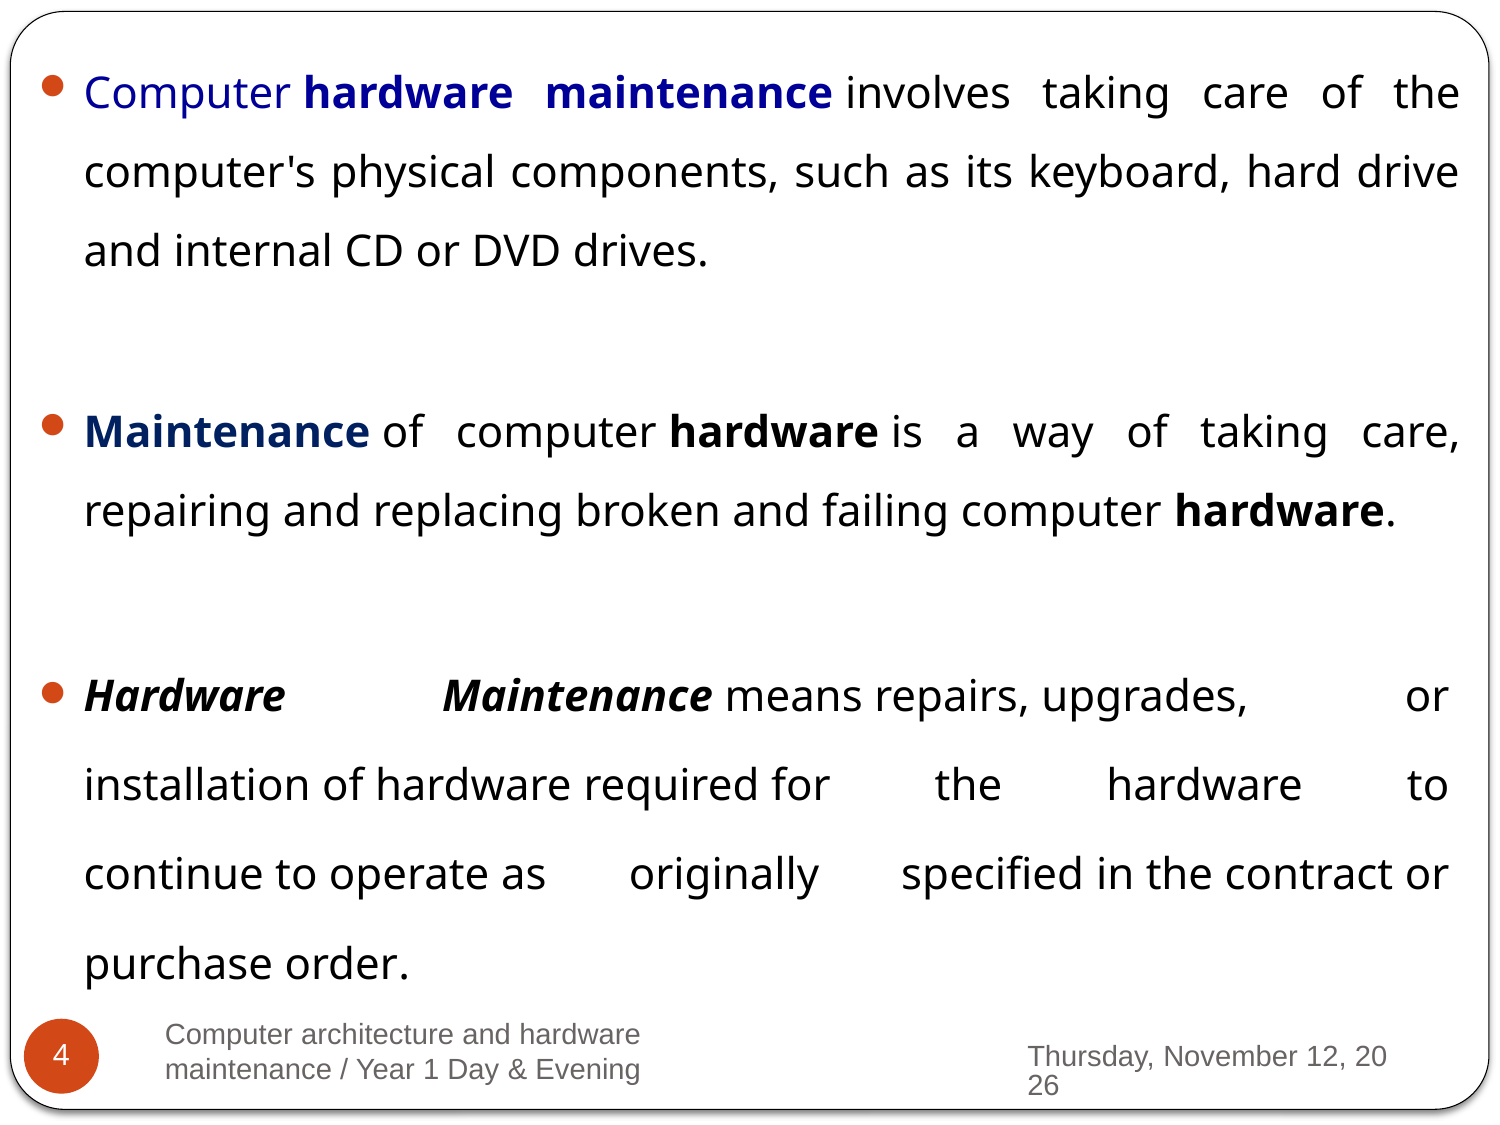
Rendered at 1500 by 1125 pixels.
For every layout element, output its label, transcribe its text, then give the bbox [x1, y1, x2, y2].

slide_number 4 [23, 1018, 99, 1094]
list Computer hardware maintenance involves taking care of the computer's physical components, such as its keyboard, hard drive and internal CD or DVD drives. Maintenance of computer hardware is a way of taking care, repairing and replacing broken and failing computer hardware. Hardware Maintenance means repairs, upgrades, or installation of hardware required for the hardware to continue to operate as originally specified in the contract or purchase order. [23, 30, 1477, 1094]
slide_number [1012, 1015, 1419, 1094]
footer Computer architecture and hardware maintenance / Year 1 Day & Evening [150, 1012, 800, 1088]
